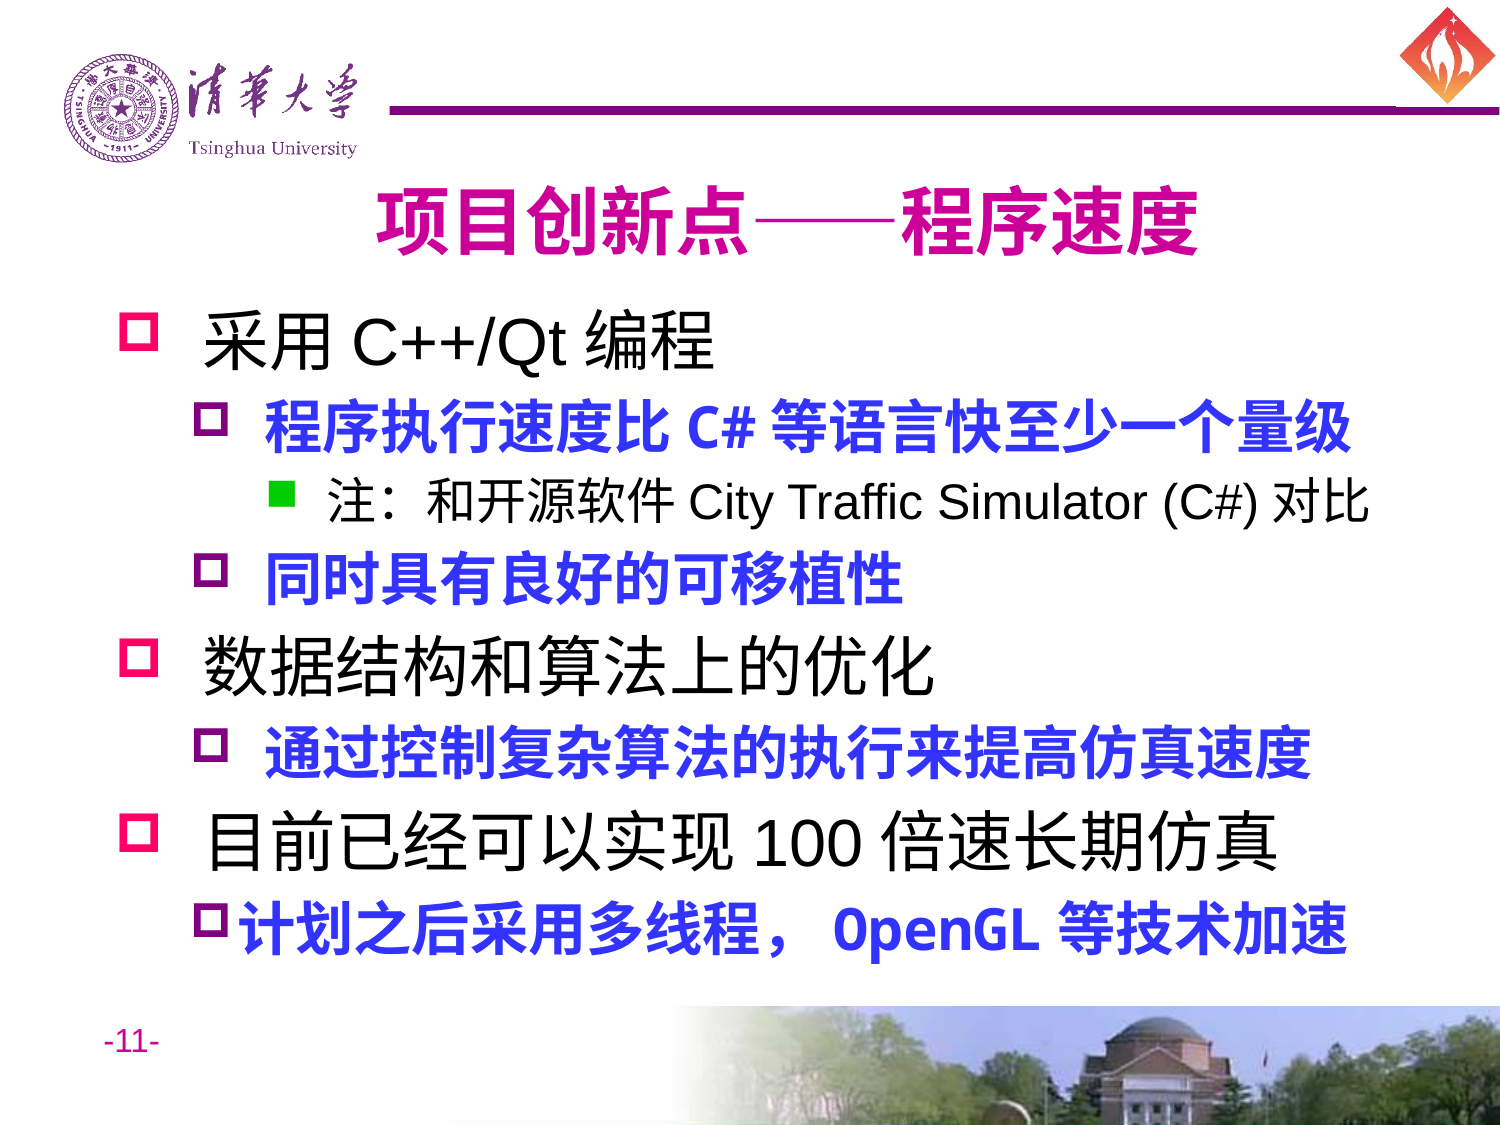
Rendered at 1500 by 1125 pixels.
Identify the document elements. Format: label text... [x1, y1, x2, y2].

title 项目创新点——程序速度 [360, 160, 1424, 280]
picture [64, 54, 361, 173]
picture [454, 1006, 1500, 1125]
list 采用C++/Qt编程 程序执行速度比C#等语言快至少一个量级 注：和开源软件City Traffic Simulator (C#)对比 同时具有良好的可移植性 数据结构和算法上的优化 通过控制复杂算法的执行来提高仿真速度 目前已经可以实现100倍速长期仿真 计划之后采用多线程，OpenGL等技术加速 [100, 290, 1424, 1035]
picture [1396, 2, 1500, 107]
